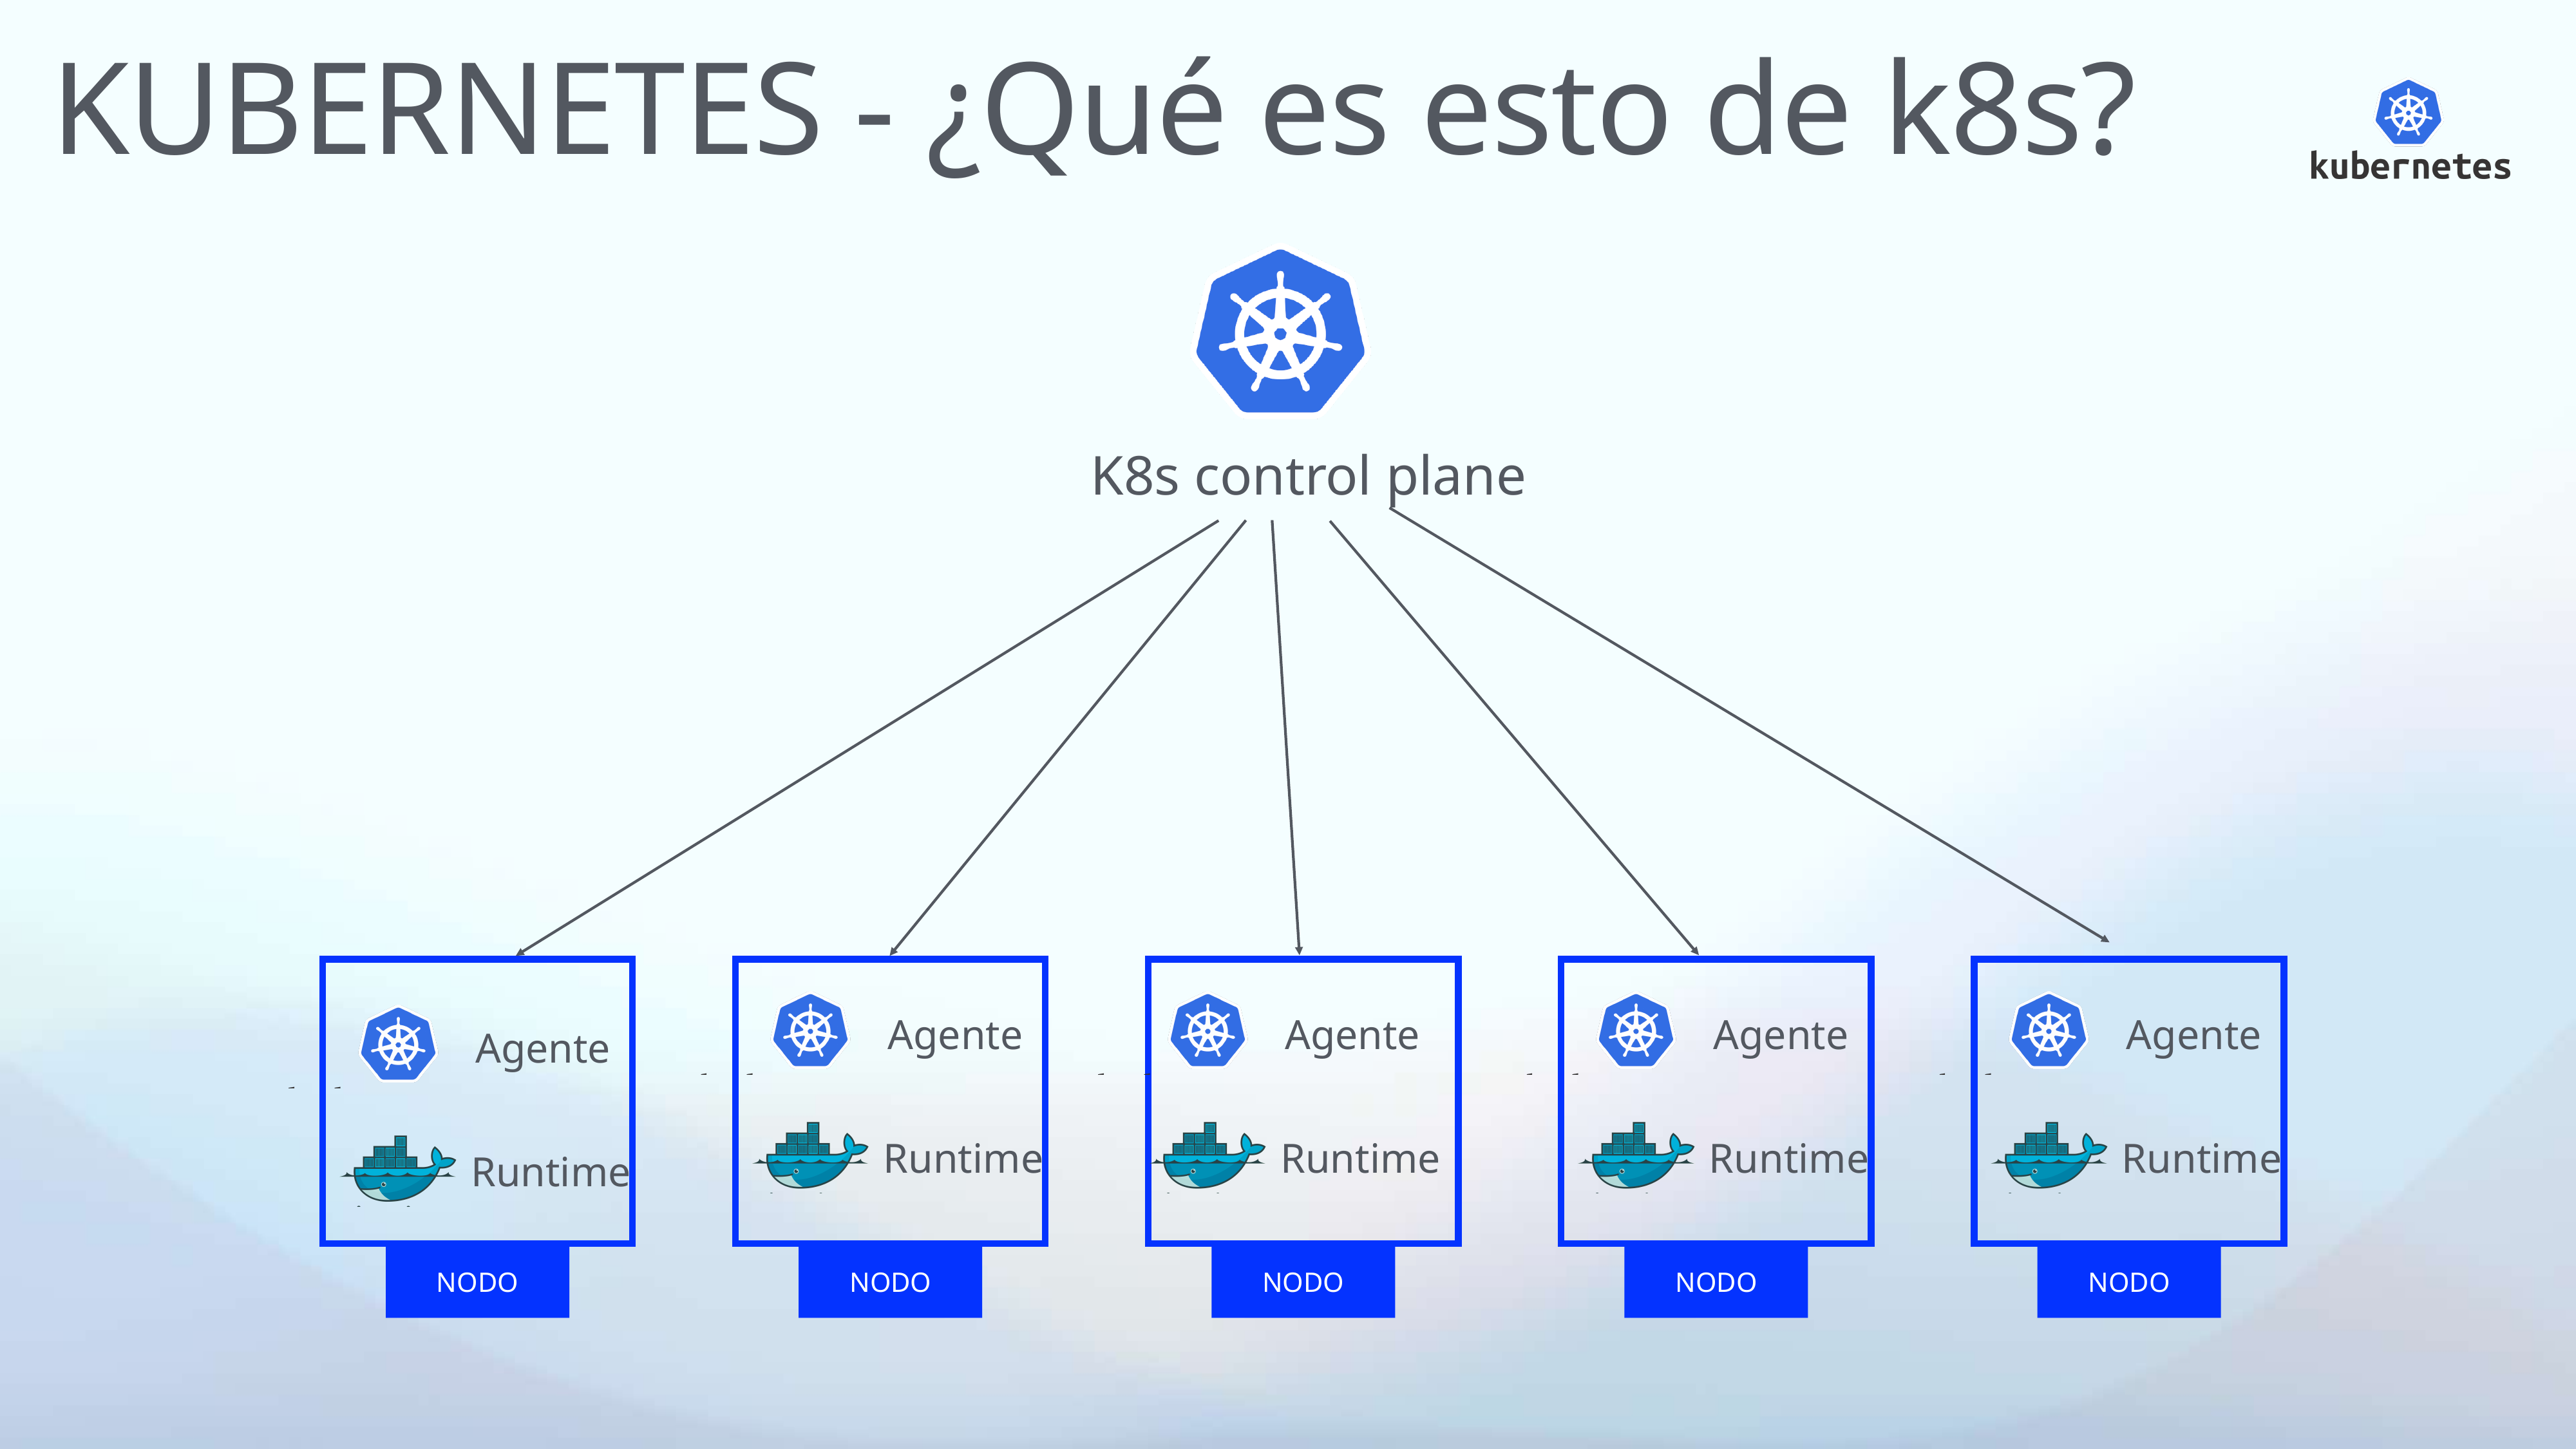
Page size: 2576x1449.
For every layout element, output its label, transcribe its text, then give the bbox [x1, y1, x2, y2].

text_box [515, 507, 2110, 956]
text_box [1032, 242, 1541, 507]
picture [0, 0, 2576, 1449]
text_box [288, 959, 2284, 1318]
title KUBERNETES - ¿Qué es esto de k8s? [45, 38, 2367, 218]
